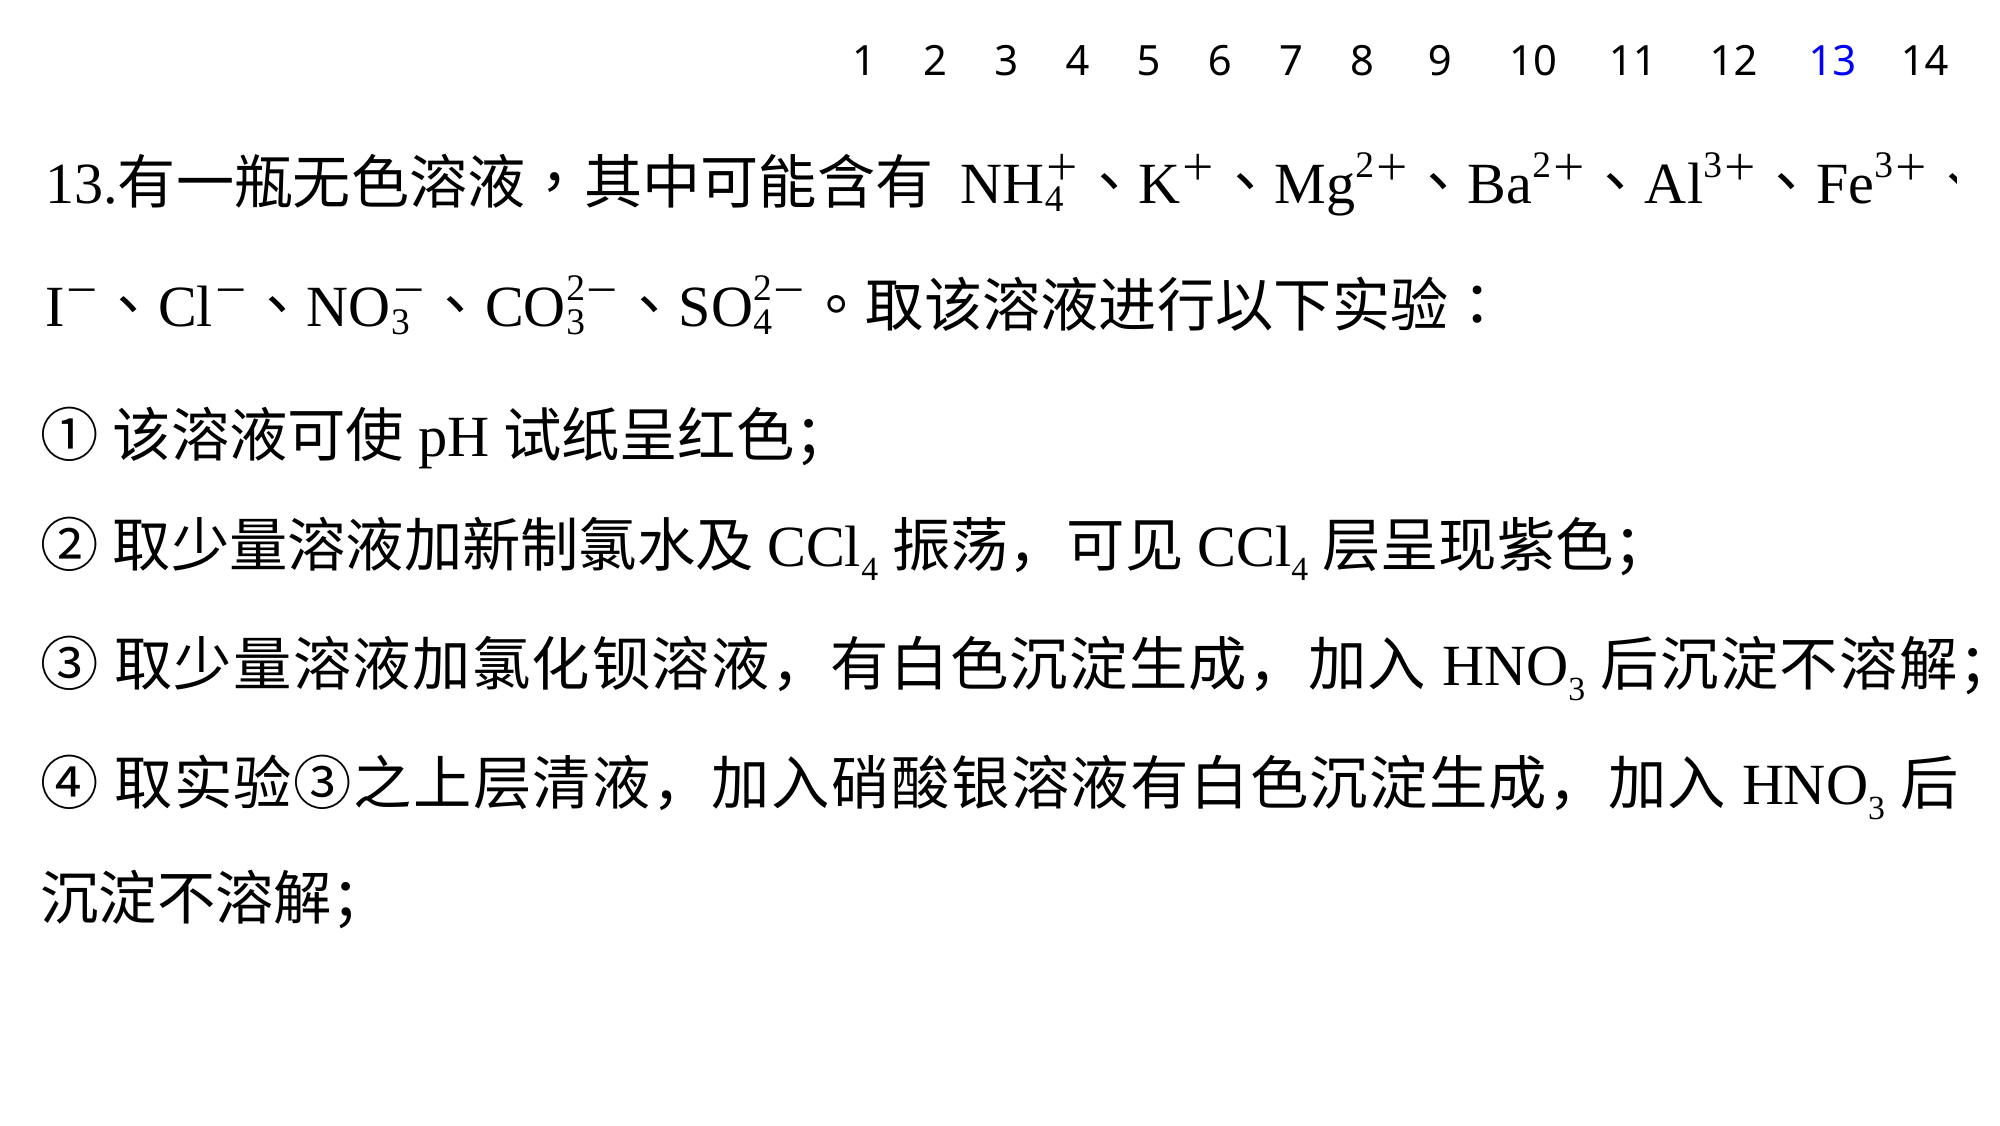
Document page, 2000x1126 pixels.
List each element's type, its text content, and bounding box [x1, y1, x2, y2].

text_box 12 [1687, 11, 1780, 107]
text_box 13 [1791, 11, 1874, 107]
text_box 1 [834, 11, 894, 107]
text_box 7 [1261, 11, 1321, 107]
text_box 9 [1403, 11, 1476, 107]
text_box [44, 142, 1958, 408]
text_box 5 [1119, 11, 1179, 107]
text_box 11 [1590, 11, 1676, 107]
text_box 8 [1332, 11, 1392, 107]
text_box 6 [1190, 11, 1250, 107]
text_box ①该溶液可使pH试纸呈红色； ②取少量溶液加新制氯水及CCl4振荡，可见CCl4层呈现紫色； ③取少量溶液加氯化钡溶液，有白色沉淀生成，加入HNO3后沉淀不溶解； ④取实验③之上层清液，加入硝酸银溶液有白色沉淀生成，加入HNO3后沉淀不溶解； [25, 355, 1974, 939]
text_box 4 [1048, 11, 1108, 107]
text_box 10 [1487, 11, 1579, 107]
text_box 2 [905, 11, 965, 107]
text_box 3 [976, 11, 1036, 107]
text_box 14 [1885, 11, 1964, 107]
